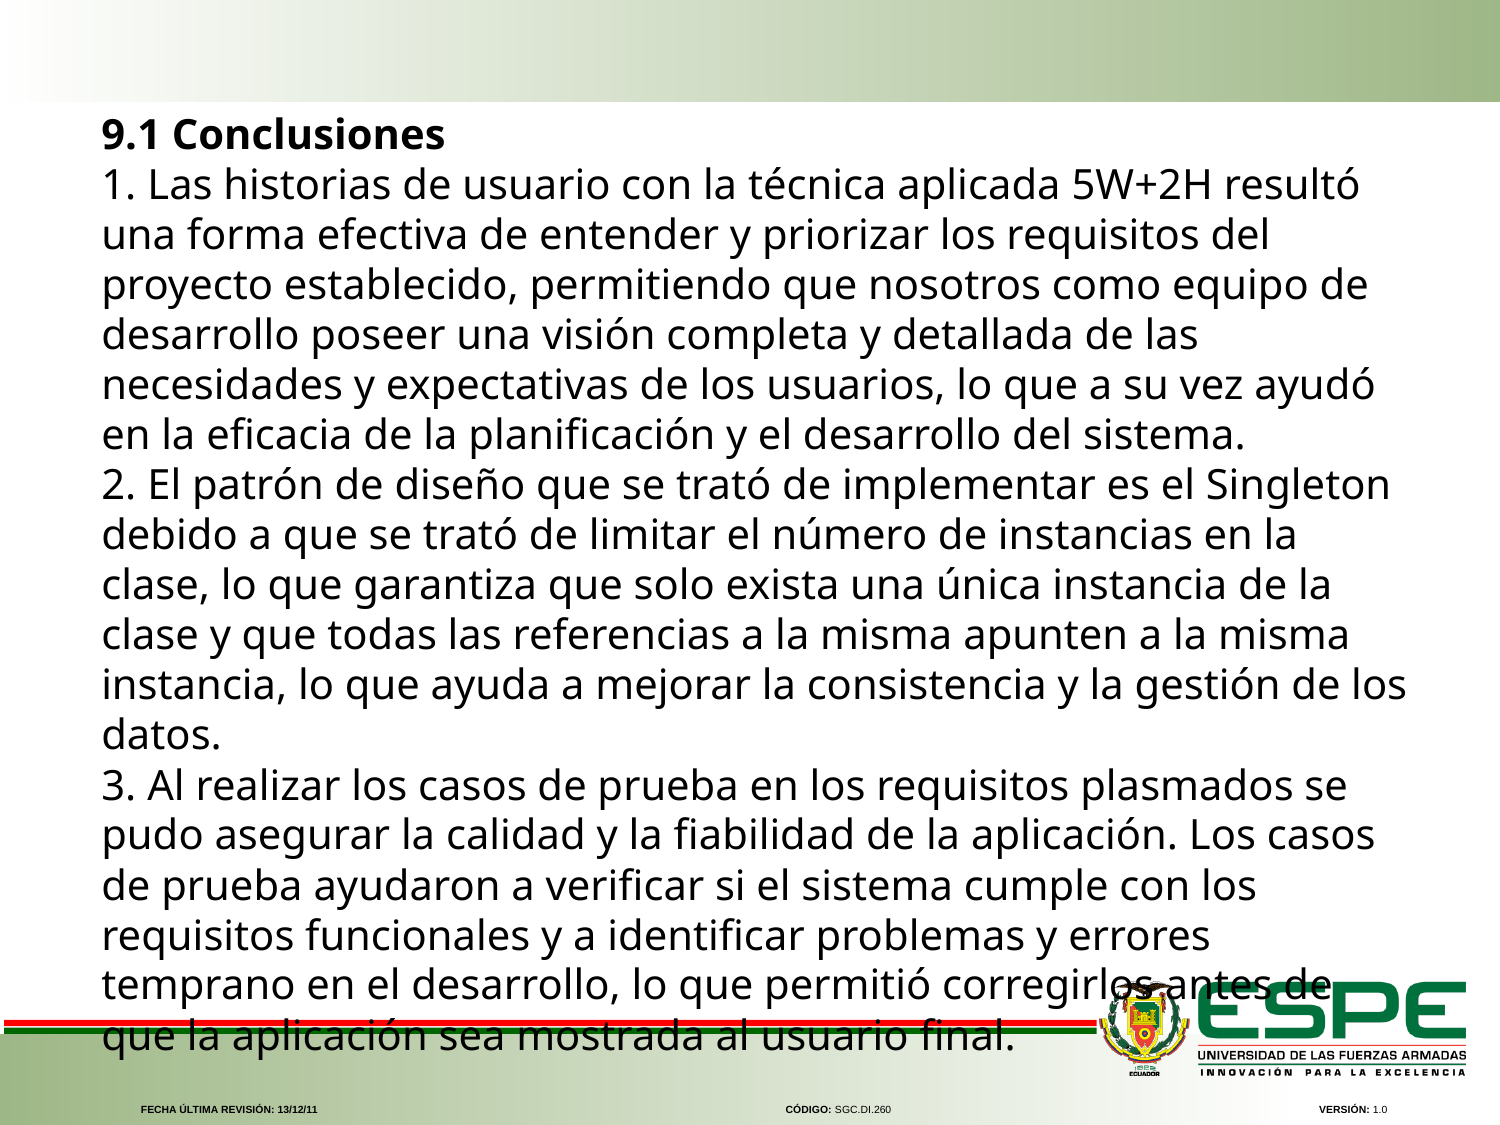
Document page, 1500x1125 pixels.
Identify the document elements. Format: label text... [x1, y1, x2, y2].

picture [1099, 981, 1466, 1076]
footer CÓDIGO: SGC.DI.260 [719, 1092, 958, 1125]
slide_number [63, 1091, 396, 1125]
text_box 9.1 Conclusiones Las historias de usuario con la técnica aplicada 5W+2H resultó una forma efectiva de entender y priorizar los requisitos del proyecto establecido, permitiendo que nosotros como equipo de desarrollo poseer una visión completa y detallada de las necesidades y expectativas de los usuarios, lo que a su vez ayudó en la eficacia de la planificación y el desarrollo del sistema. El patrón de diseño que se trató de implementar es el Singleton debido a que se trató de limitar el número de instancias en la clase, lo que garantiza que solo exista una única instancia de la clase y que todas las referencias a la misma apunten a la misma instancia, lo que ayuda a mejorar la consistencia y la gestión de los datos. Al realizar los casos de prueba en los requisitos plasmados se pudo asegurar la calidad y la fiabilidad de la aplicación. Los casos de prueba ayudaron a verificar si el sistema cumple con los requisitos funcionales y a identificar problemas y errores temprano en el desarrollo, lo que permitió corregirlos antes de que la aplicación sea mostrada al usuario final. [86, 100, 1428, 1066]
slide_number VERSIÓN: 1.0 [1281, 1092, 1425, 1125]
